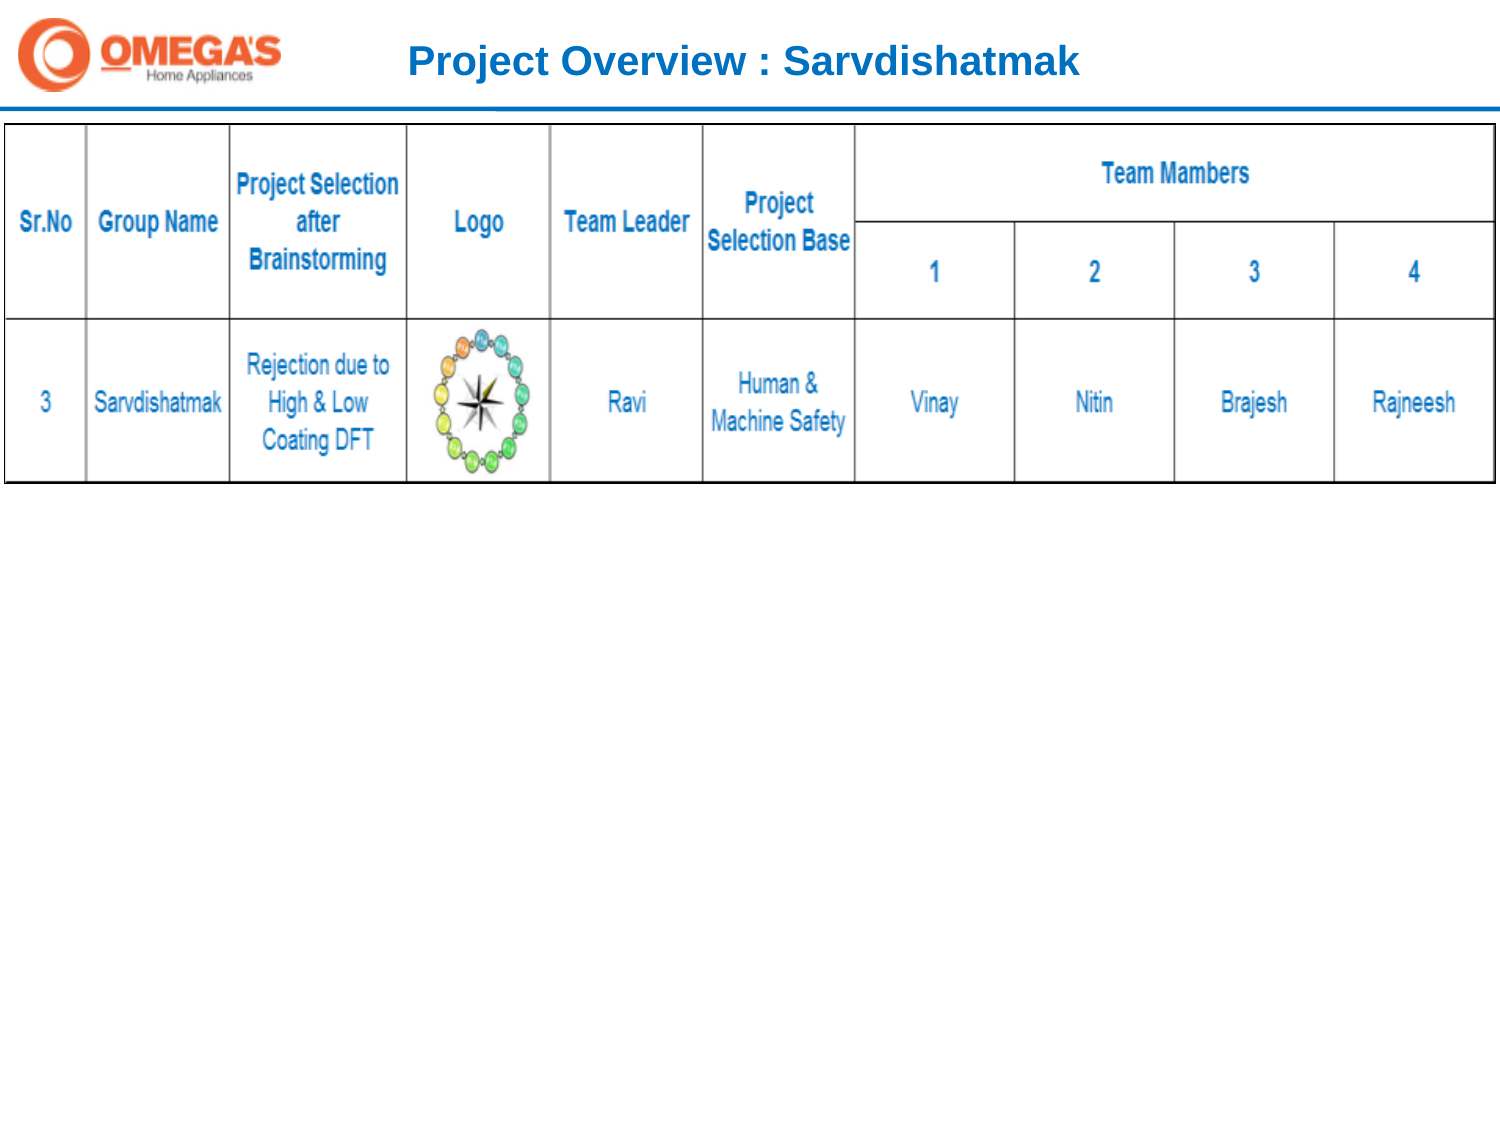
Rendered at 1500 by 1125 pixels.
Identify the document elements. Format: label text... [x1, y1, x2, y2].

picture [17, 18, 281, 92]
picture [4, 124, 1496, 484]
text_box Project Overview : Sarvdishatmak [393, 26, 1107, 91]
